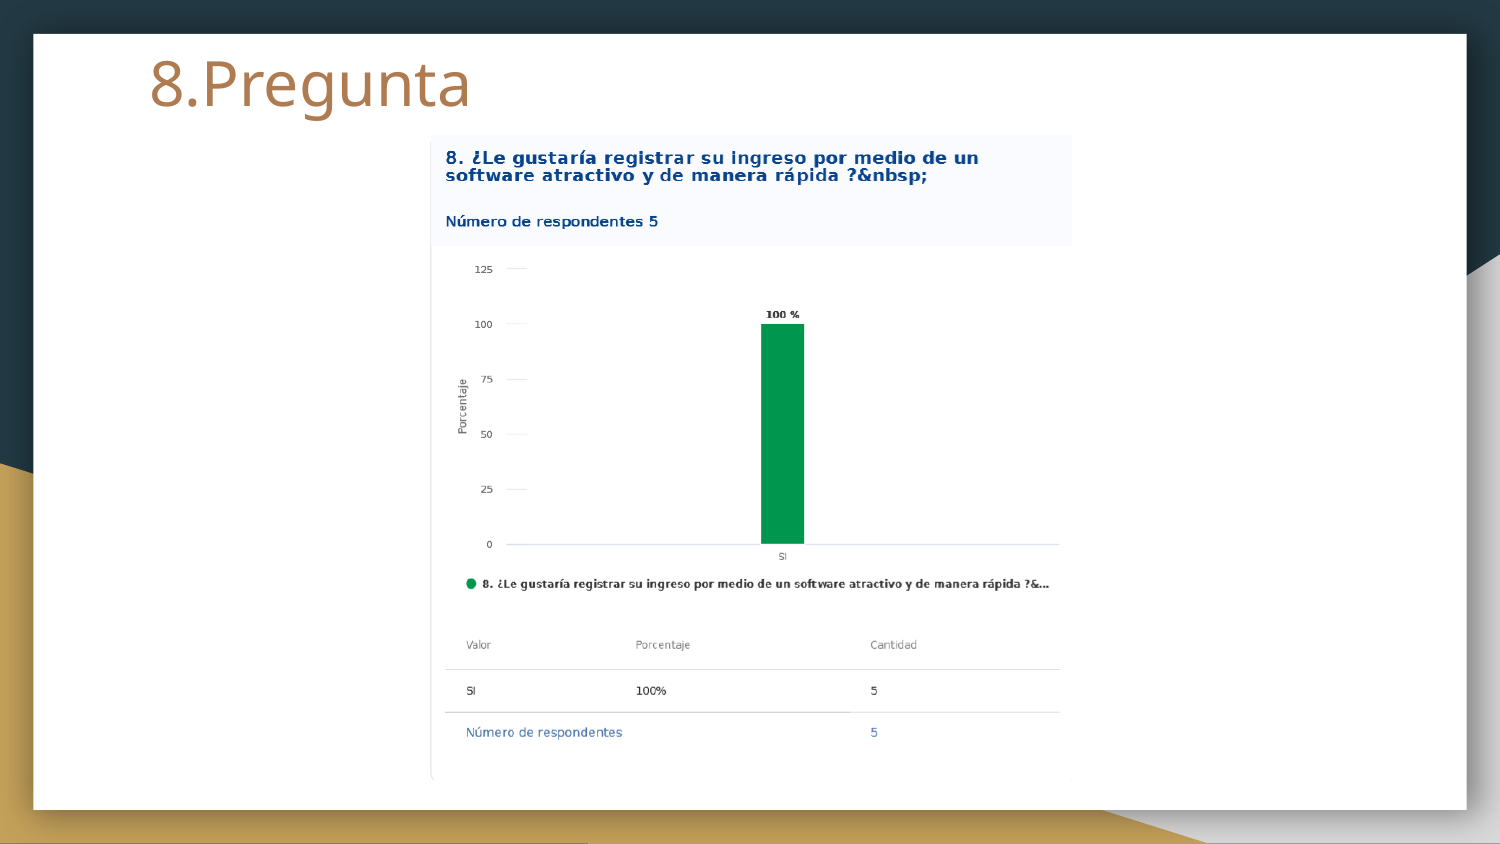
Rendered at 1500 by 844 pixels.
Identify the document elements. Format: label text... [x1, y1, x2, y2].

picture [428, 135, 1072, 780]
text_box 8.Pregunta [134, 29, 627, 135]
